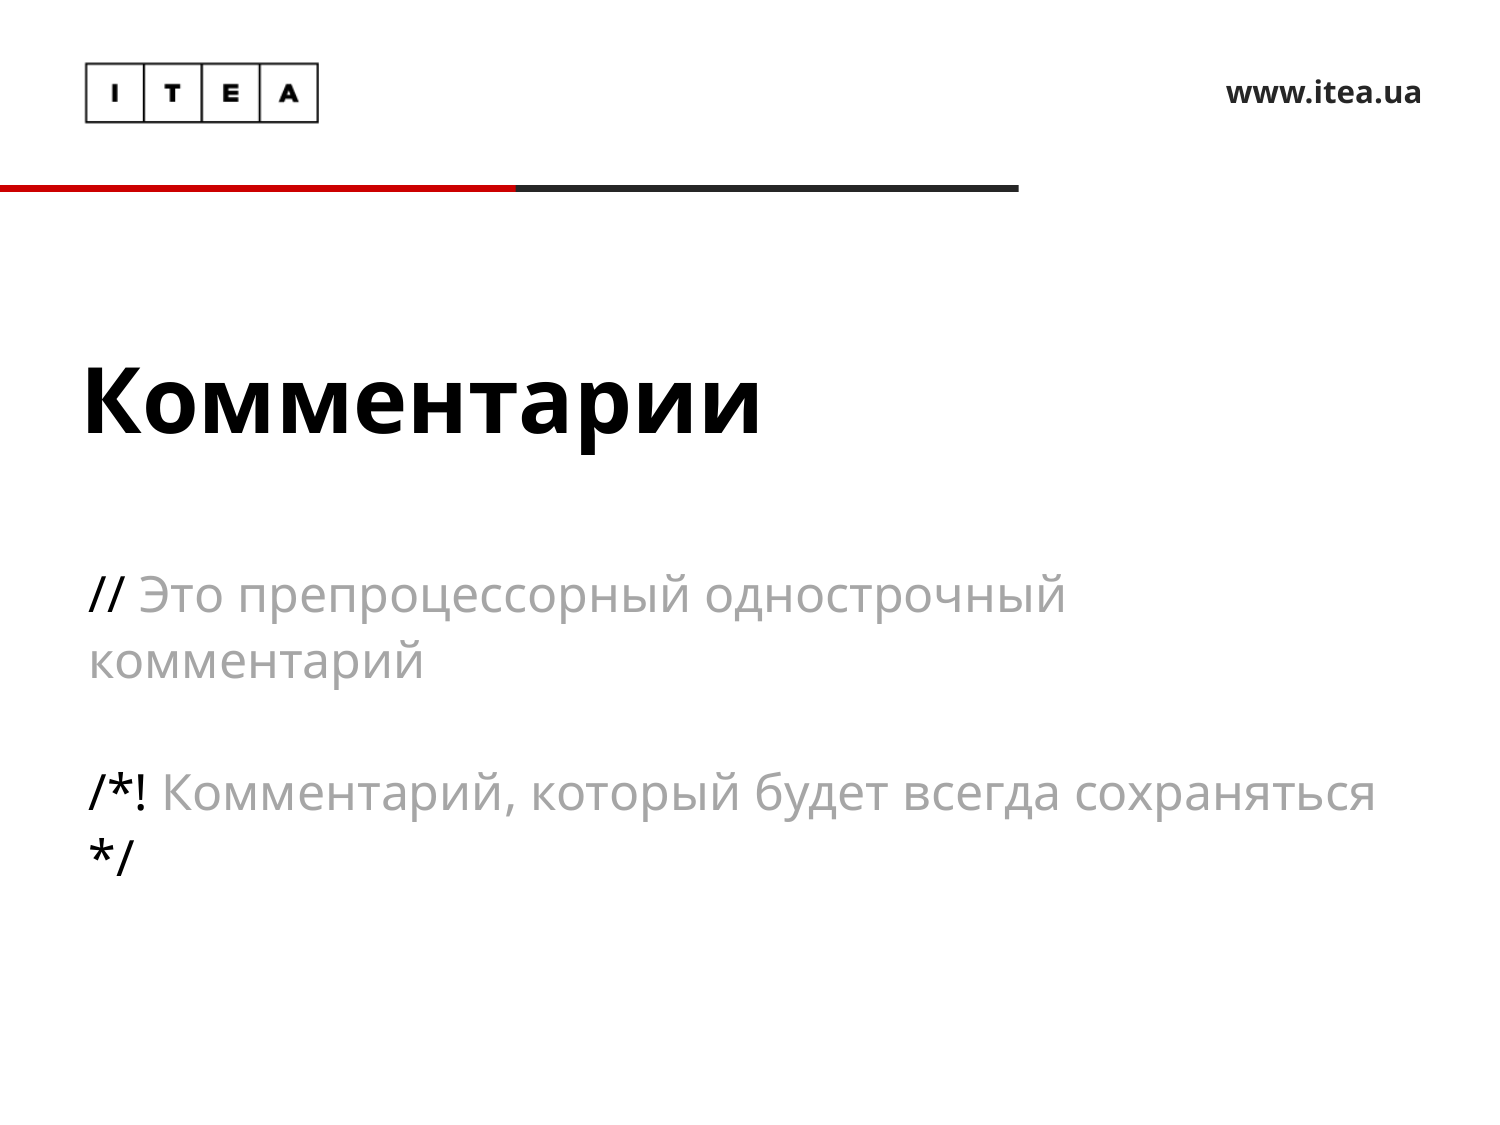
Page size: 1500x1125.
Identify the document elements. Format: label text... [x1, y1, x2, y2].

text_box www.itea.ua [1172, 66, 1477, 115]
text_box [516, 185, 1019, 192]
picture [57, 49, 344, 133]
title Комментарии [65, 323, 1425, 421]
text_box [0, 185, 516, 192]
list // Это препроцессорный однострочный комментарий /*! Комментарий, который будет всегда сохраняться */ [74, 549, 1416, 1036]
